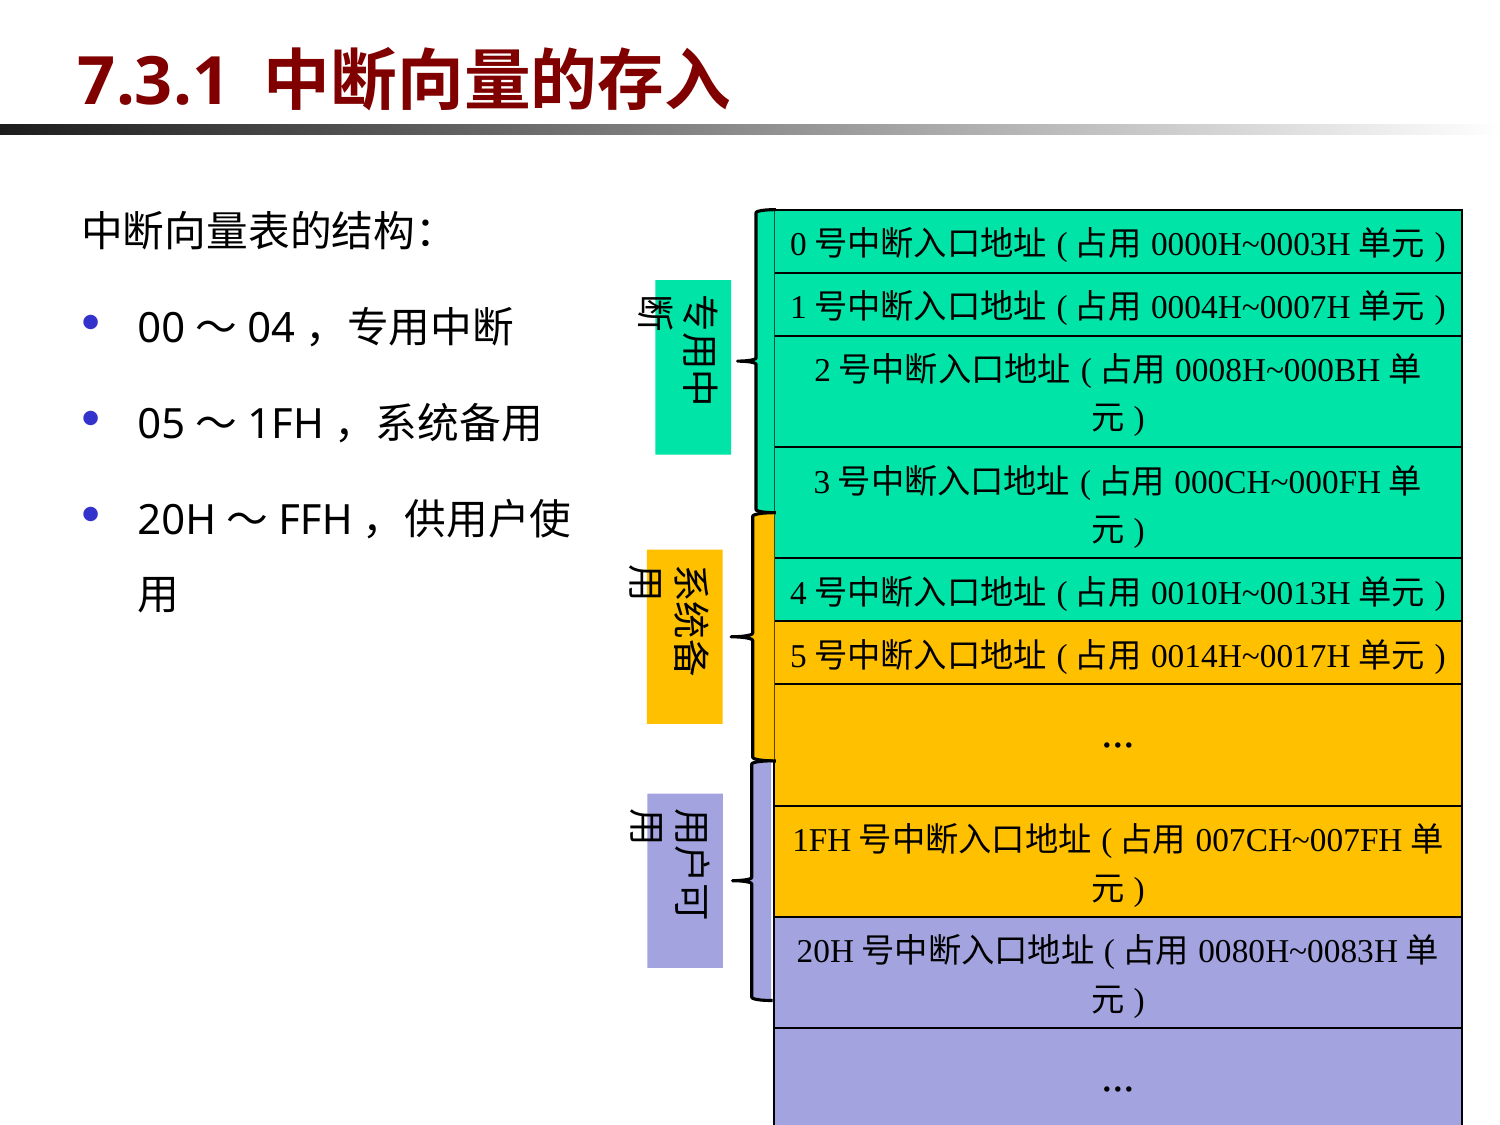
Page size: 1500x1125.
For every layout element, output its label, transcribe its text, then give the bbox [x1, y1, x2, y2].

slide_number 26 [1463, 1023, 1468, 1100]
table_cell 3号中断入口地址(占用000CH~000FH单元) [775, 448, 1461, 557]
text_box [737, 209, 775, 513]
text_box 用户可用 [647, 793, 723, 968]
text_box [732, 760, 772, 1001]
text_box 系统备用 [646, 549, 723, 724]
table_header 0号中断入口地址(占用0000H~0003H单元) [775, 211, 1461, 272]
table_cell 5号中断入口地址(占用0014H~0017H单元) [775, 622, 1461, 683]
table_cell ··· [775, 685, 1461, 805]
table_cell ··· [775, 1029, 1461, 1125]
list 中断向量表的结构： 00～04，专用中断 05～1FH，系统备用 20H～FFH，供用户使用 [66, 172, 611, 606]
text_box 专用中断 [655, 280, 732, 455]
table_cell 1FH号中断入口地址(占用007CH~007FH单元) [775, 807, 1461, 916]
table_cell 1号中断入口地址(占用0004H~0007H单元) [775, 274, 1461, 335]
text_box [731, 512, 775, 761]
title 7.3.1 中断向量的存入 [62, 23, 1342, 126]
table_cell 2号中断入口地址(占用0008H~000BH单元) [775, 337, 1461, 446]
table_cell 4号中断入口地址(占用0010H~0013H单元) [775, 559, 1461, 620]
table_cell 20H号中断入口地址(占用0080H~0083H单元) [775, 918, 1461, 1027]
